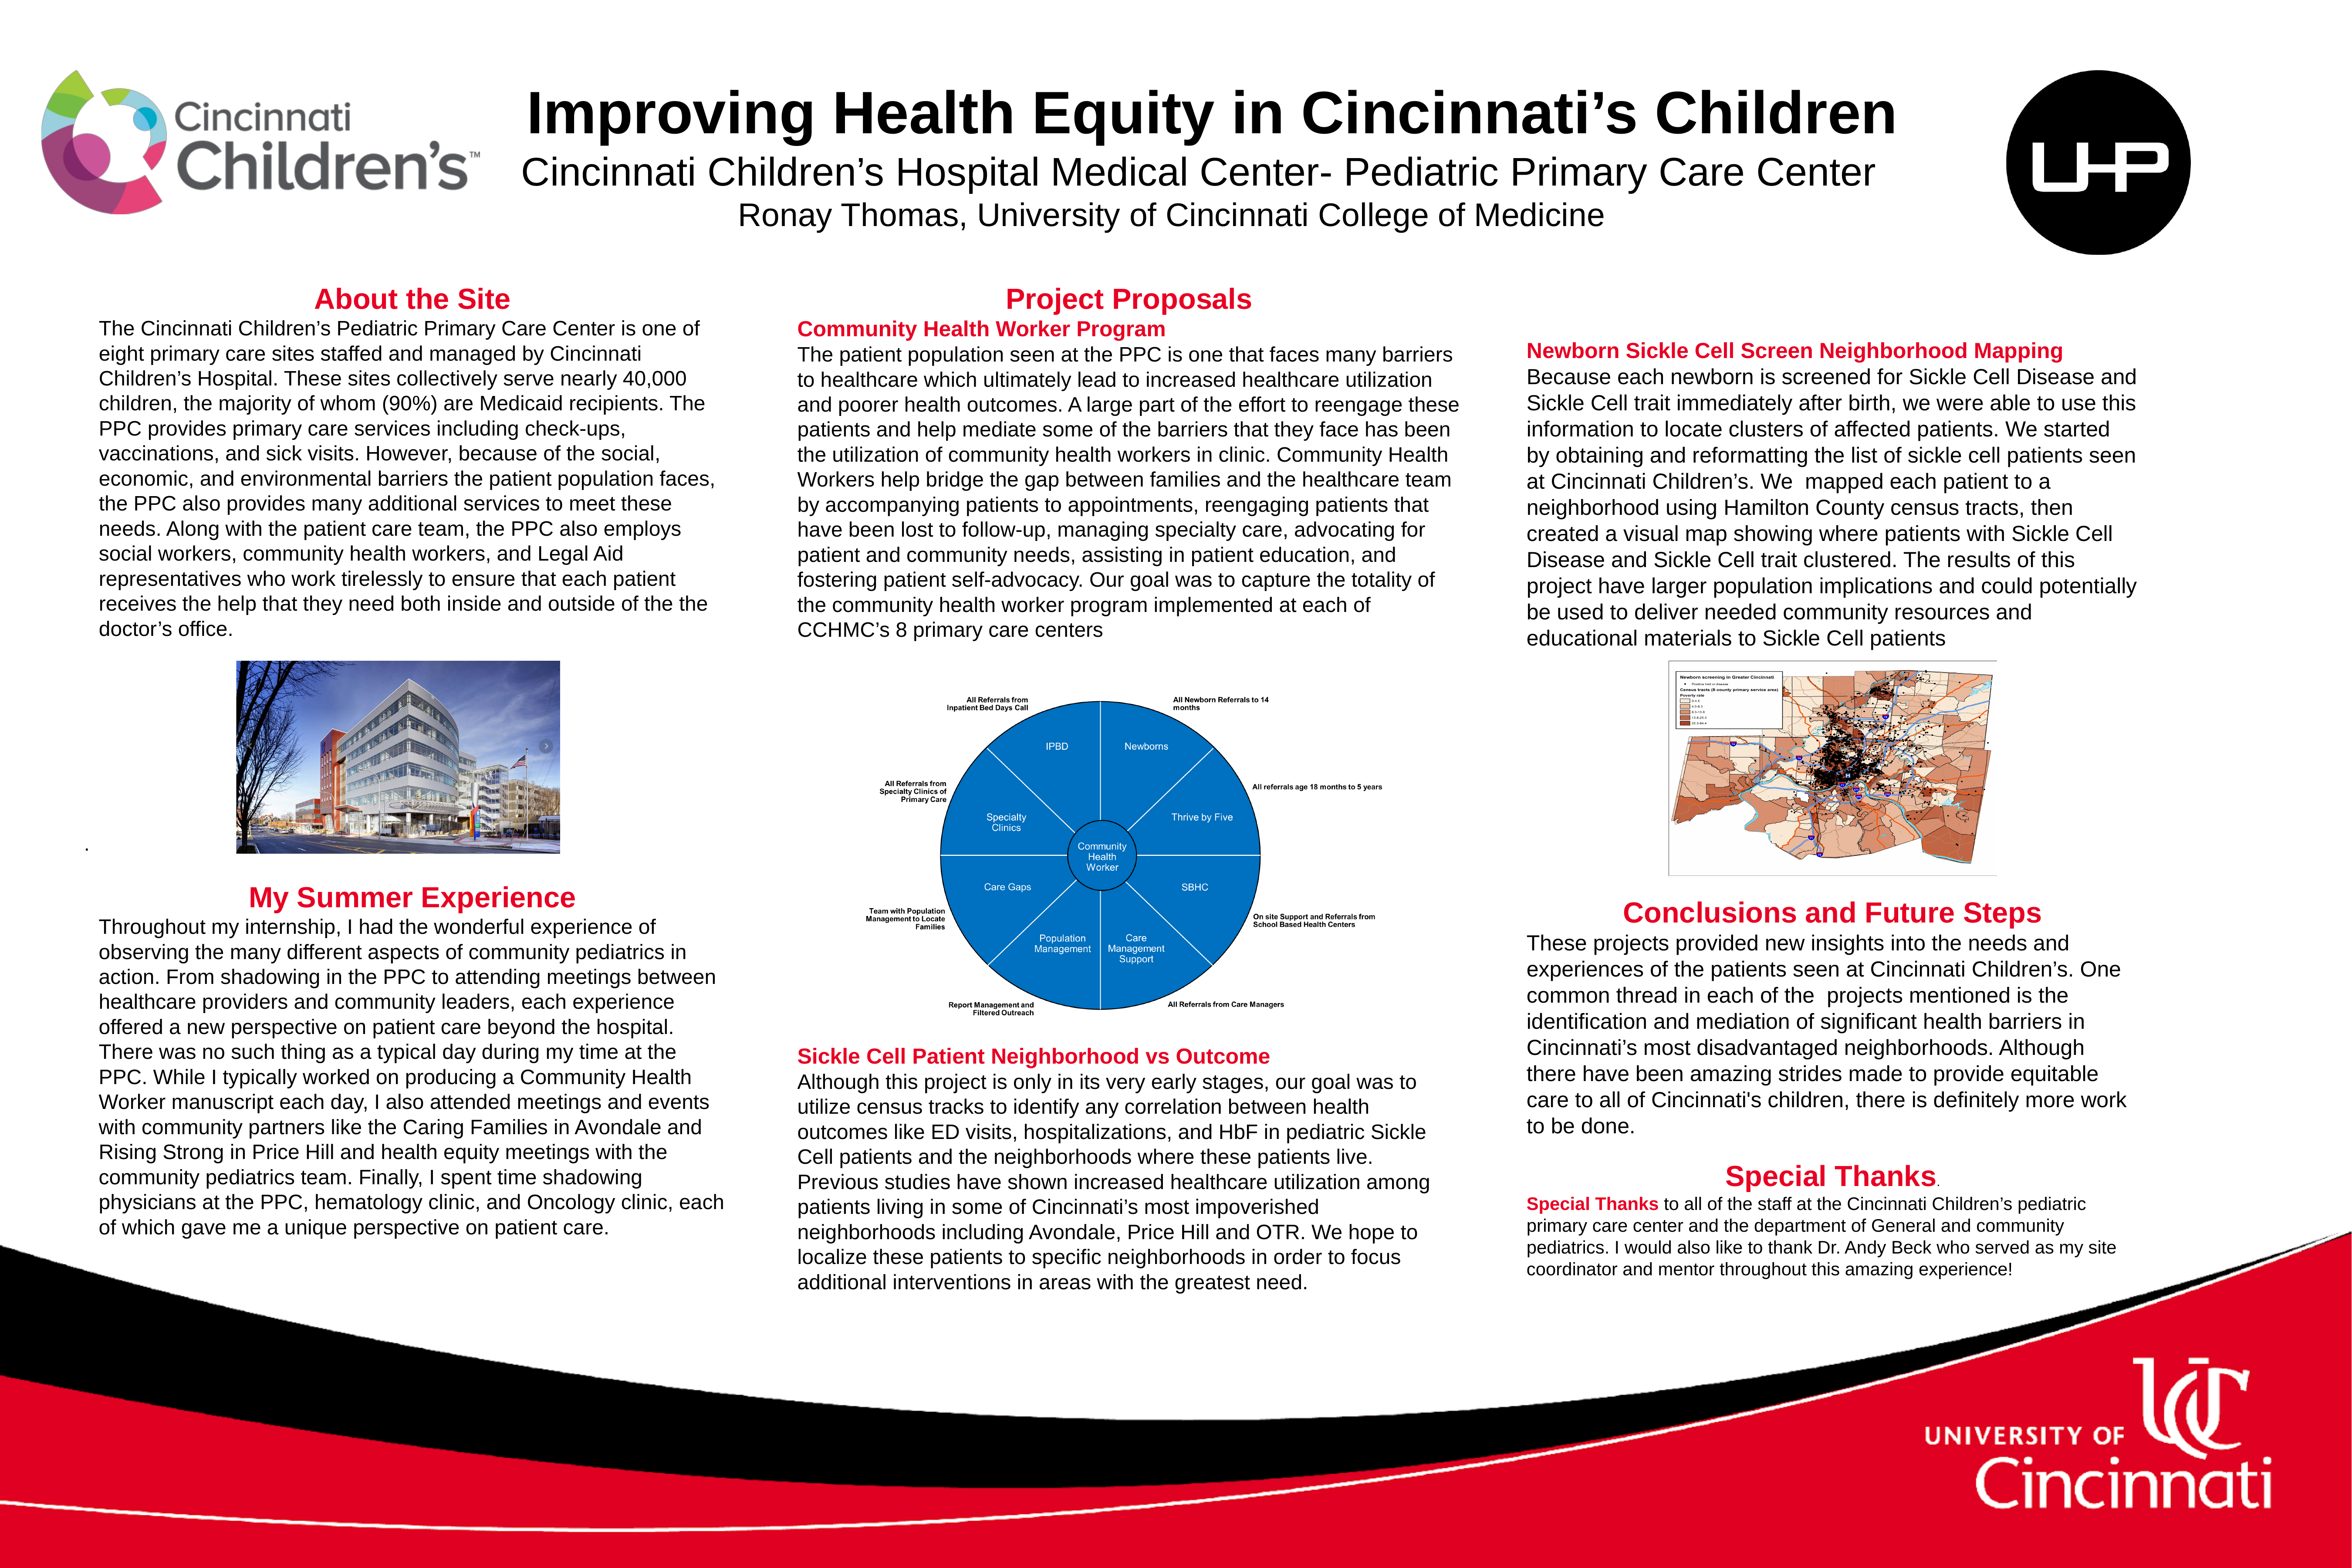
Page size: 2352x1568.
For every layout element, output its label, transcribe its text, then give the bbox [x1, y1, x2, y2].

picture [1669, 661, 1997, 876]
picture [41, 70, 480, 215]
picture [236, 661, 560, 854]
text_box Improving Health Equity in Cincinnati’s Children Cincinnati Children’s Hospital Medical Center- Pediatric Primary Care Center Ronay Thomas, University of Cincinnati College of Medicine [78, 70, 2267, 267]
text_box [77, 276, 2146, 1399]
picture [1975, 70, 2221, 255]
picture [849, 693, 1387, 1022]
picture [0, 1228, 2352, 1568]
